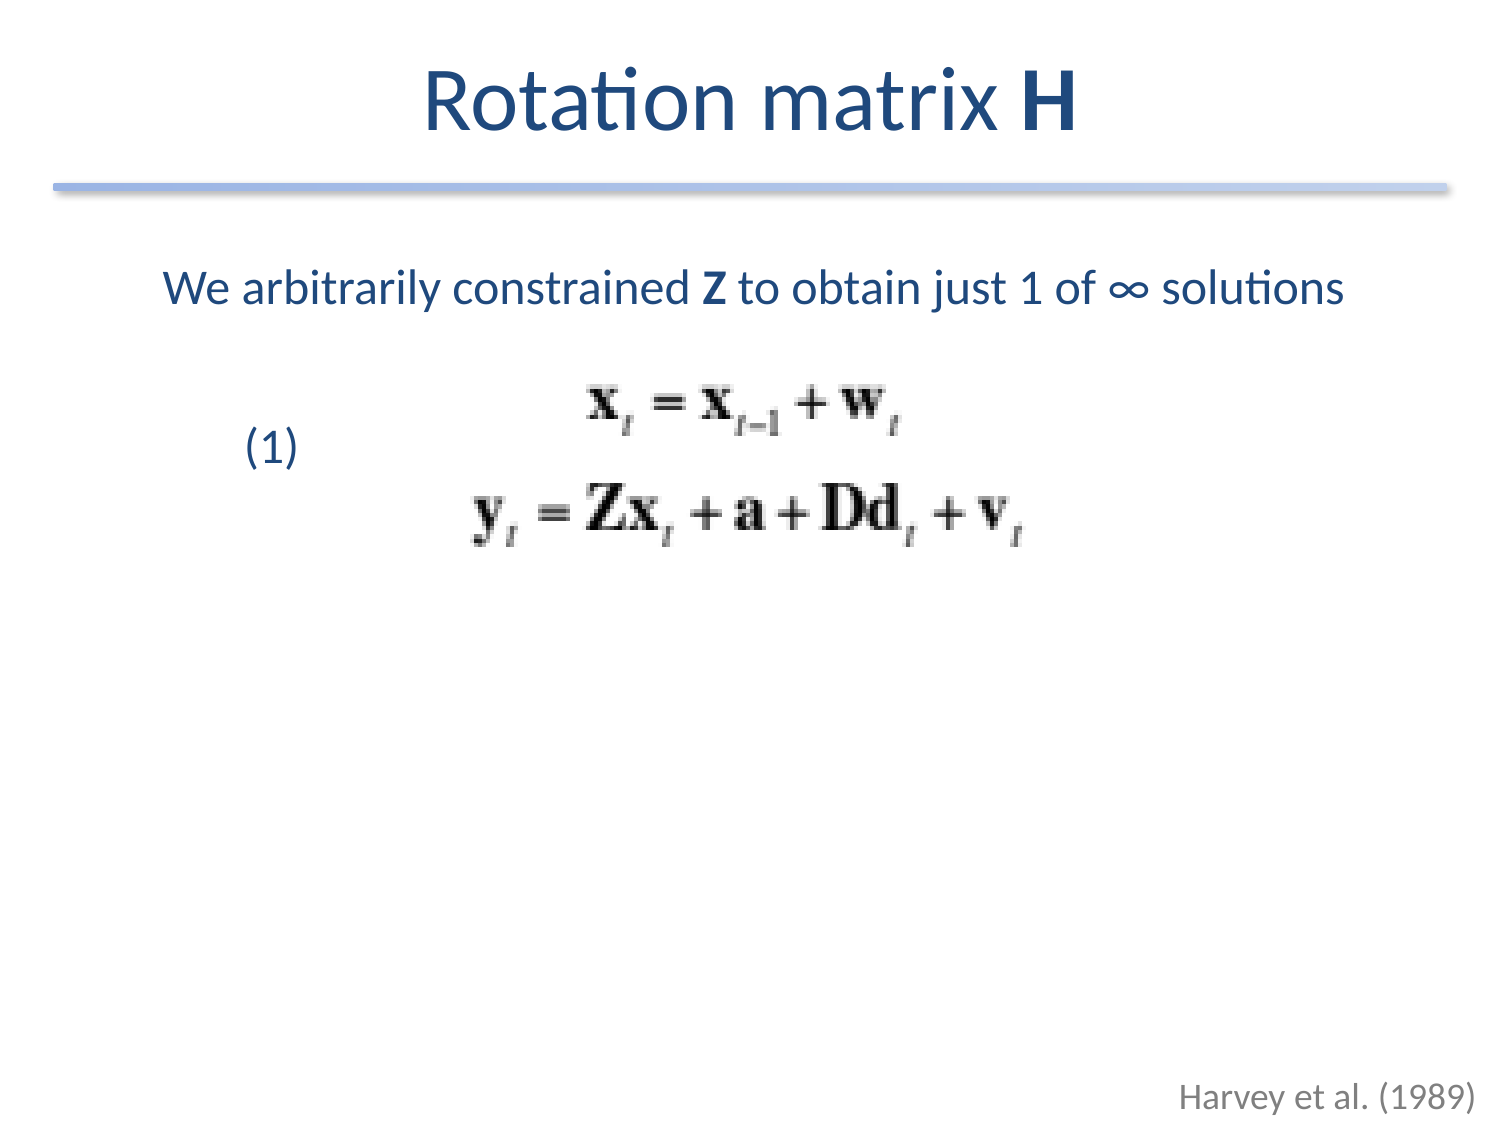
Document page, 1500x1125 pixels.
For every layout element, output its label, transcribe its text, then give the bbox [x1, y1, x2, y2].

text_box Harvey et al. (1989) [1163, 1064, 1492, 1124]
title Rotation matrix H [0, 0, 1500, 188]
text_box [463, 466, 1031, 557]
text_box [578, 346, 916, 447]
text_box We arbitrarily constrained Z to obtain just 1 of ∞ solutions [89, 246, 1419, 322]
text_box [52, 182, 1448, 193]
text_box (1) [213, 406, 331, 482]
